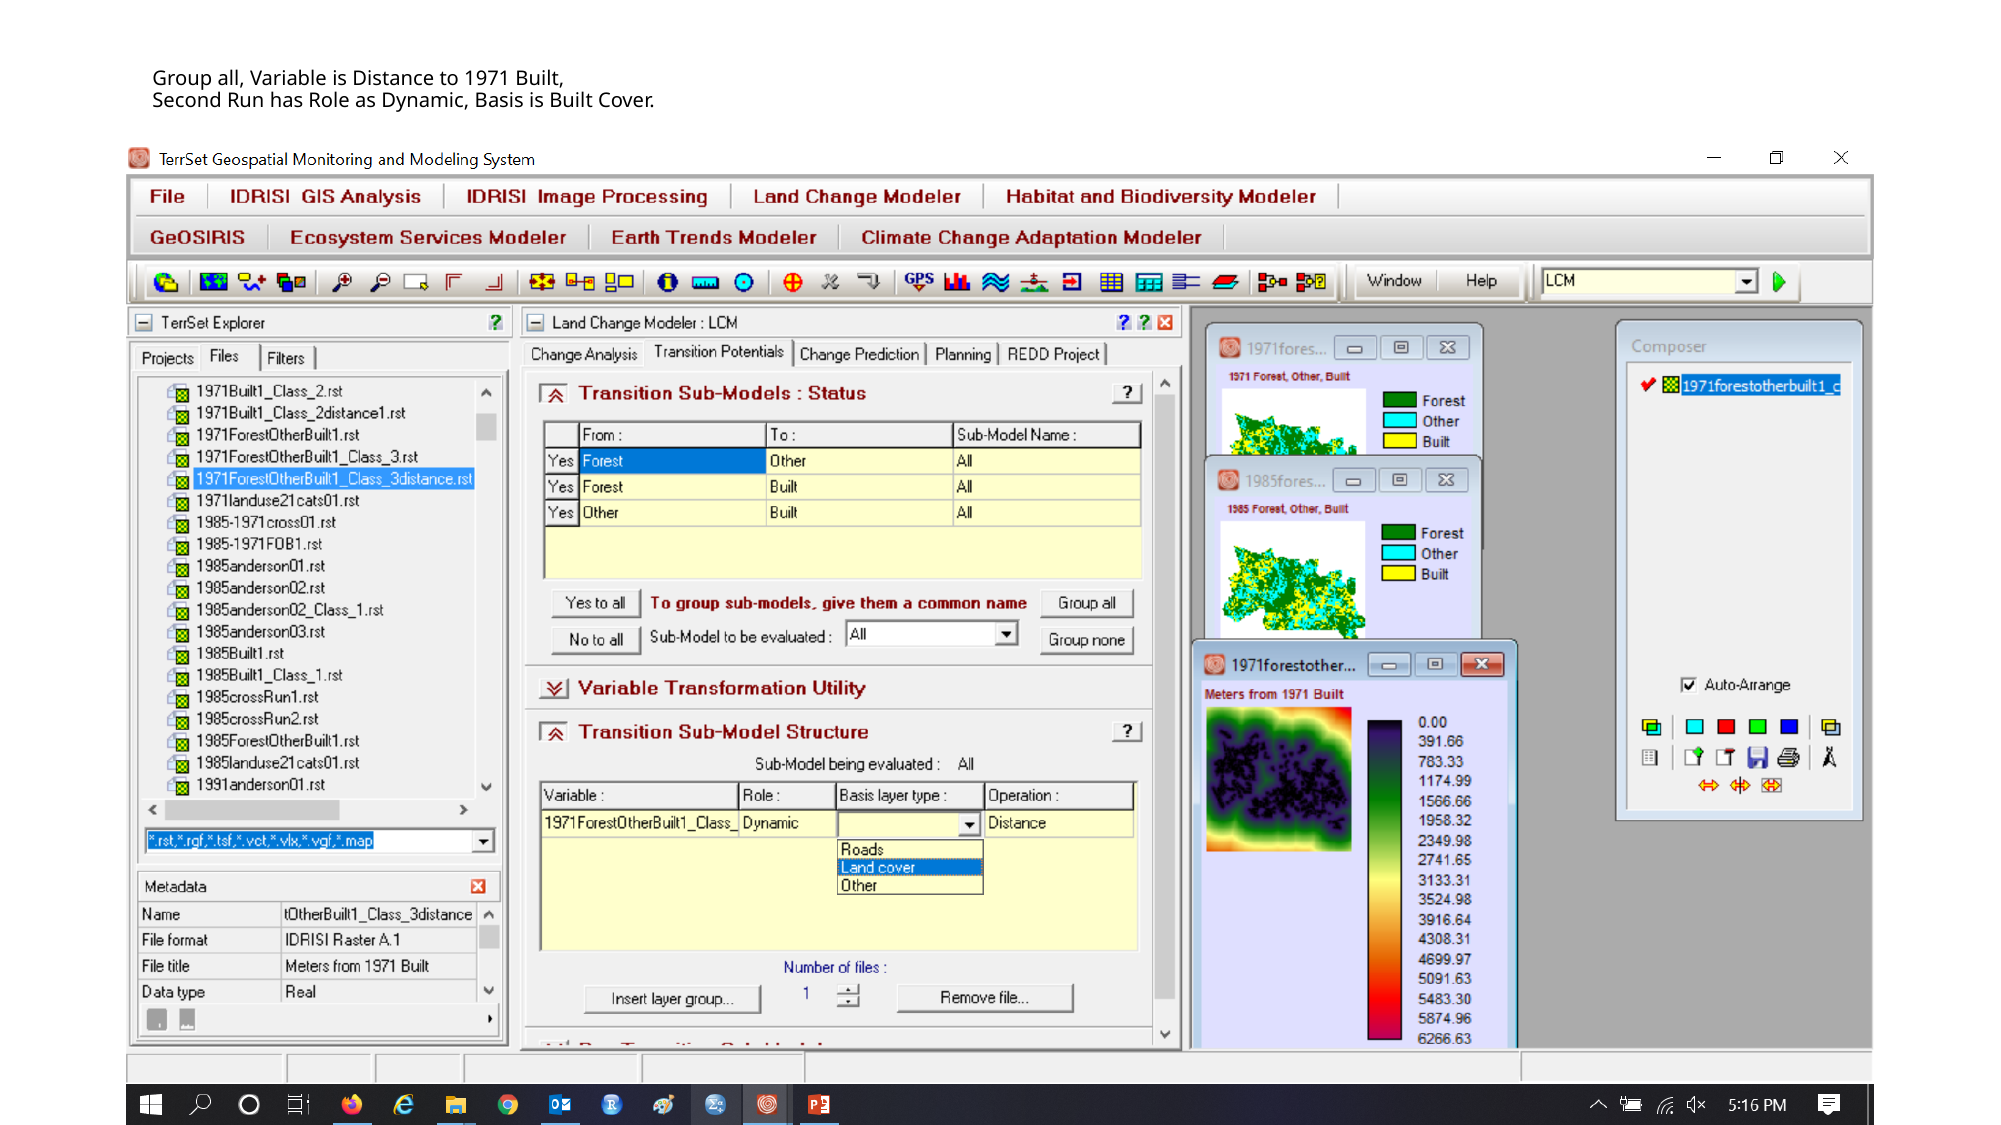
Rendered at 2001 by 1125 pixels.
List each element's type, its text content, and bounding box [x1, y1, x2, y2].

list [126, 142, 1874, 1125]
title Group all, Variable is Distance to 1971 Built, Second Run has Role as Dynamic, Basis is Built Cover. [137, 59, 2000, 120]
